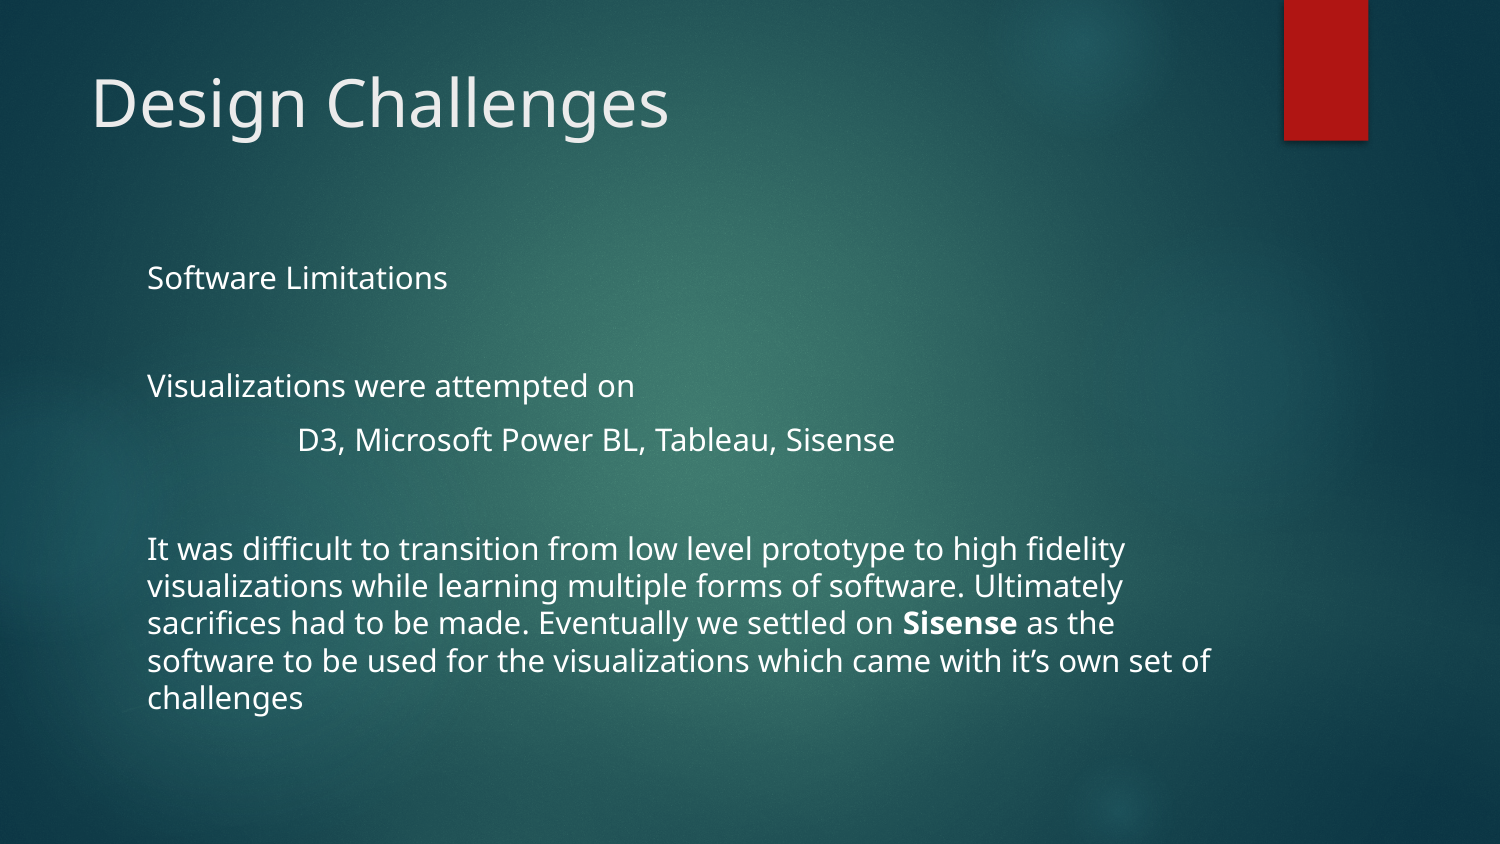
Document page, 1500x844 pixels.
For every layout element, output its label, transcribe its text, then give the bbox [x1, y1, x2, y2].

list Software Limitations Visualizations were attempted on D3, Microsoft Power BL, Tableau, Sisense It was difficult to transition from low level prototype to high fidelity visualizations while learning multiple forms of software. Ultimately sacrifices had to be made. Eventually we settled on Sisense as the software to be used for the visualizations which came with it’s own set of challenges [135, 252, 1237, 769]
picture [0, 0, 1500, 844]
title Design Challenges [79, 55, 1237, 228]
